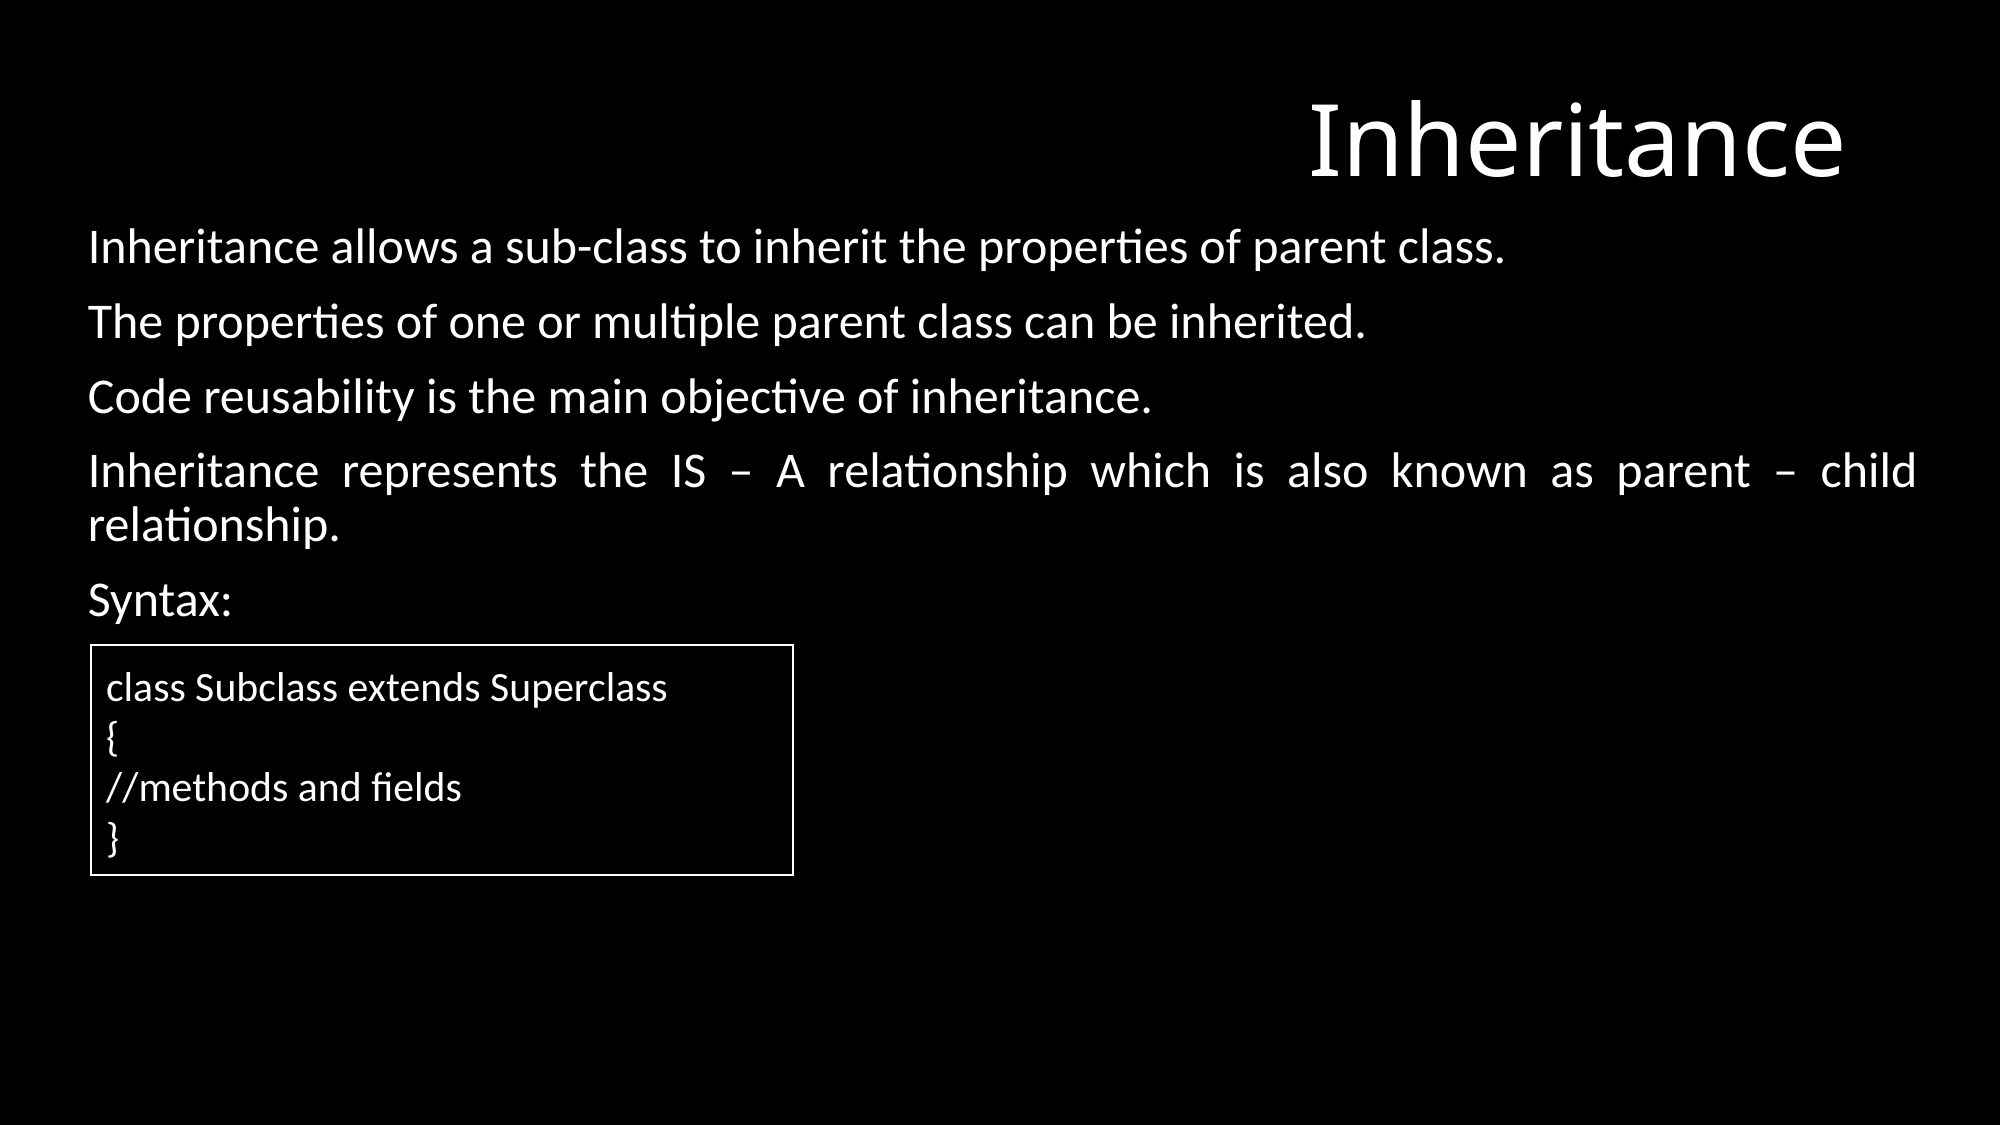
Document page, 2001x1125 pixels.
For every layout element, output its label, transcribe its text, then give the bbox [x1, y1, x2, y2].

text_box class Subclass extends Superclass { //methods and fields } [90, 644, 794, 876]
list Inheritance allows a sub-class to inherit the properties of parent class. The properties of one or multiple parent class can be inherited. Code reusability is the main objective of inheritance. Inheritance represents the IS – A relationship which is also known as parent – child relationship. Syntax: [72, 212, 1934, 1066]
title Inheritance [91, 75, 1863, 212]
